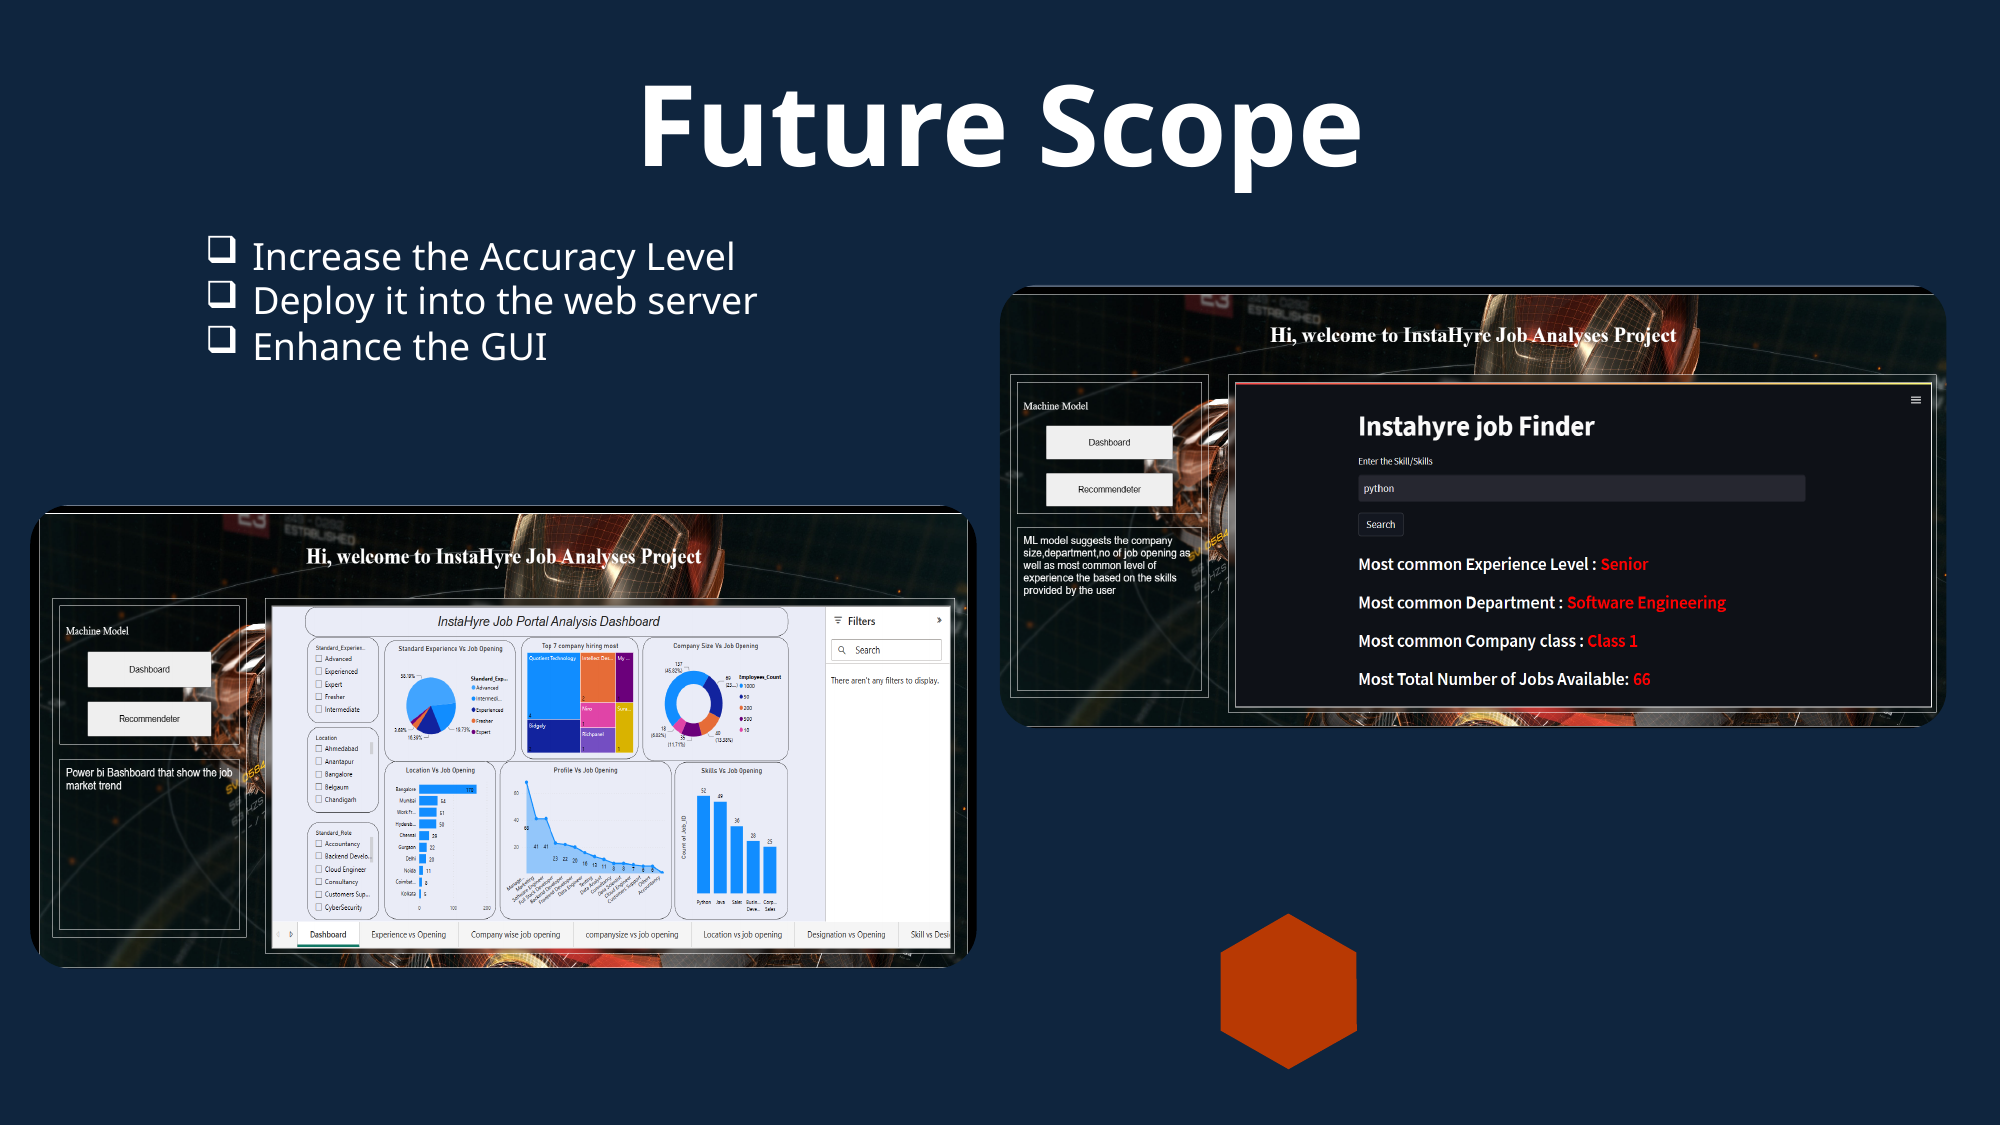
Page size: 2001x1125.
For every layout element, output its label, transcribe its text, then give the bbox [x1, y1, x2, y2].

text_box Increase the Accuracy Level Deploy it into the web server Enhance the GUI [190, 225, 950, 420]
picture [999, 284, 1947, 729]
picture [30, 505, 977, 969]
text_box Future Scope [0, 46, 2000, 197]
